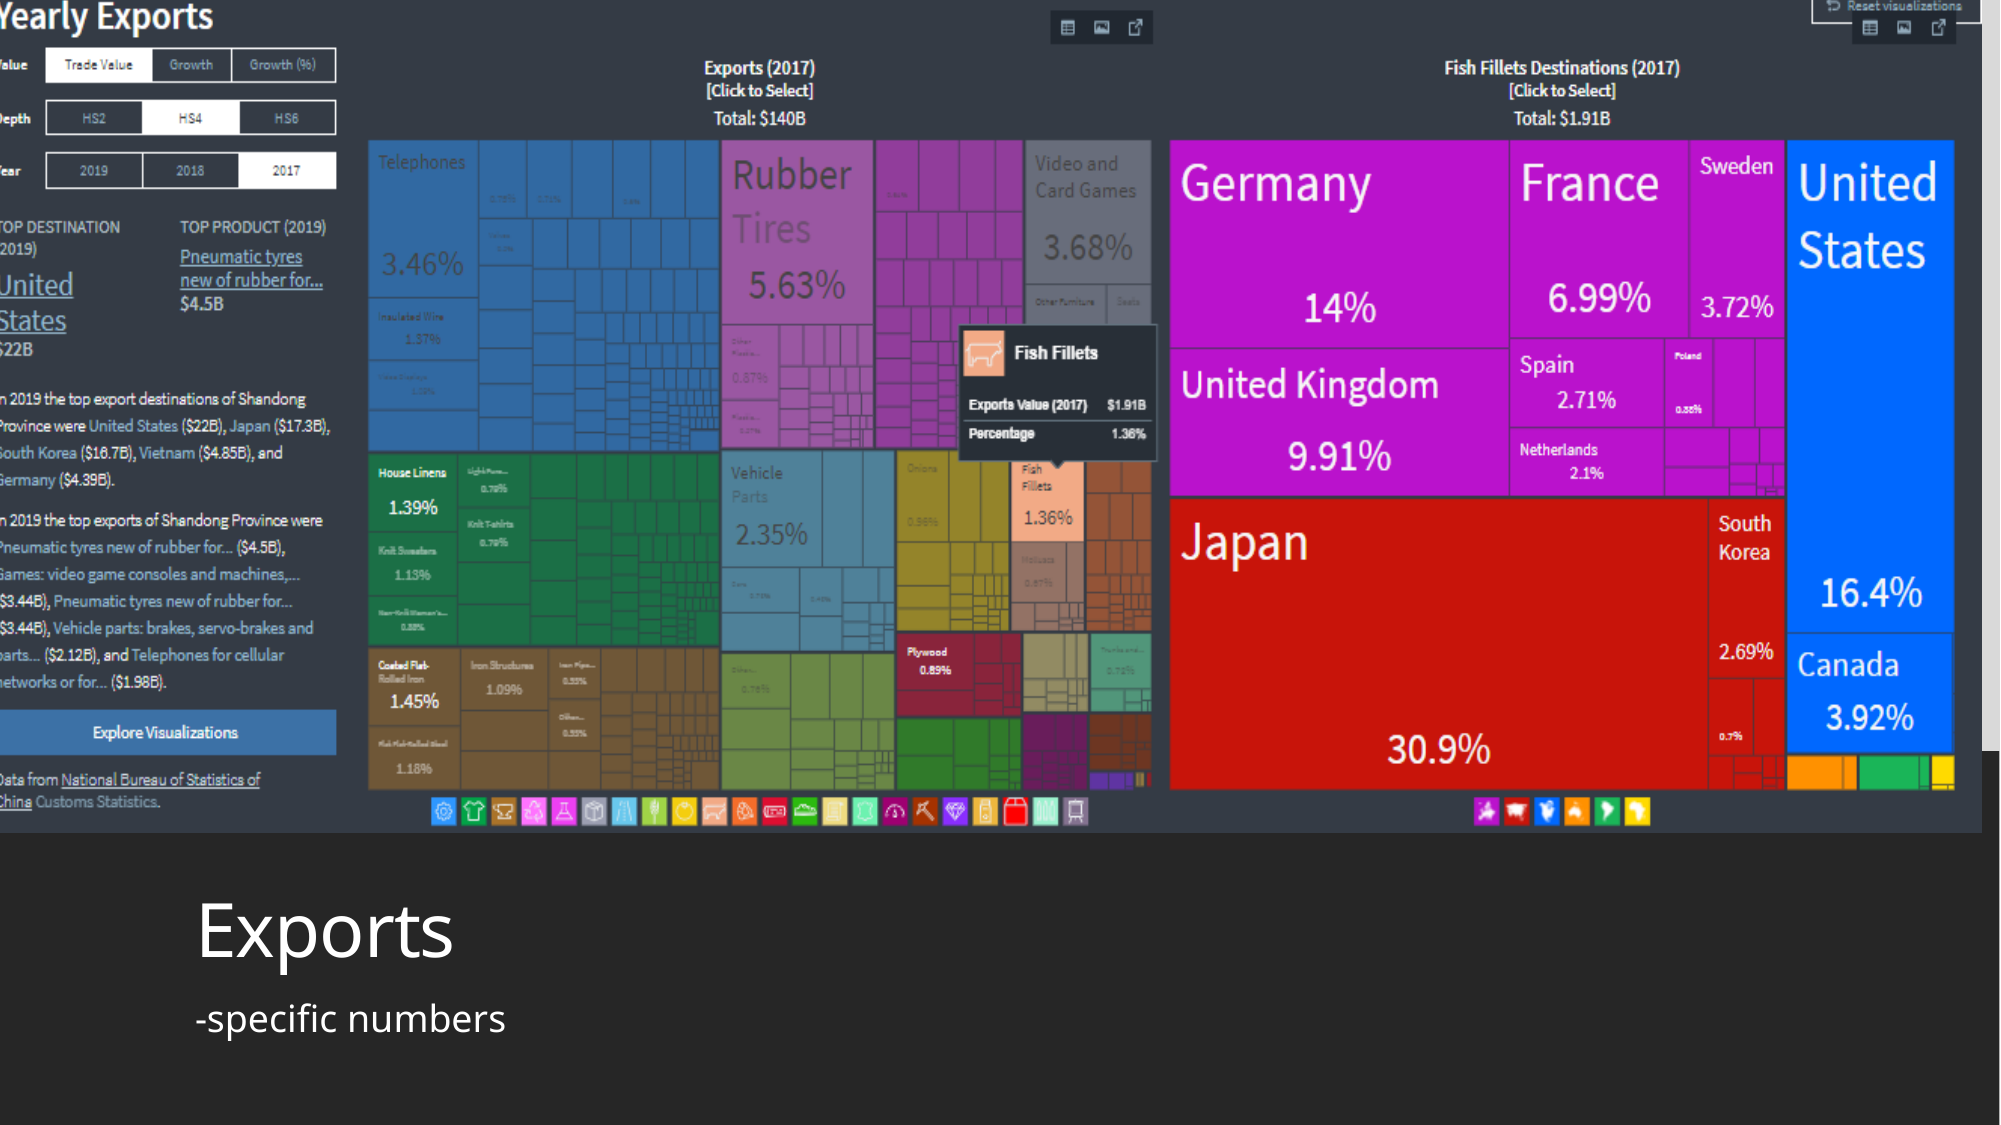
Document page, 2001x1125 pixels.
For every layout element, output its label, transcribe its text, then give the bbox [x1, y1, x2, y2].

title Exports [180, 849, 1839, 974]
picture [0, 0, 2000, 834]
list -specific numbers [180, 990, 1839, 1092]
